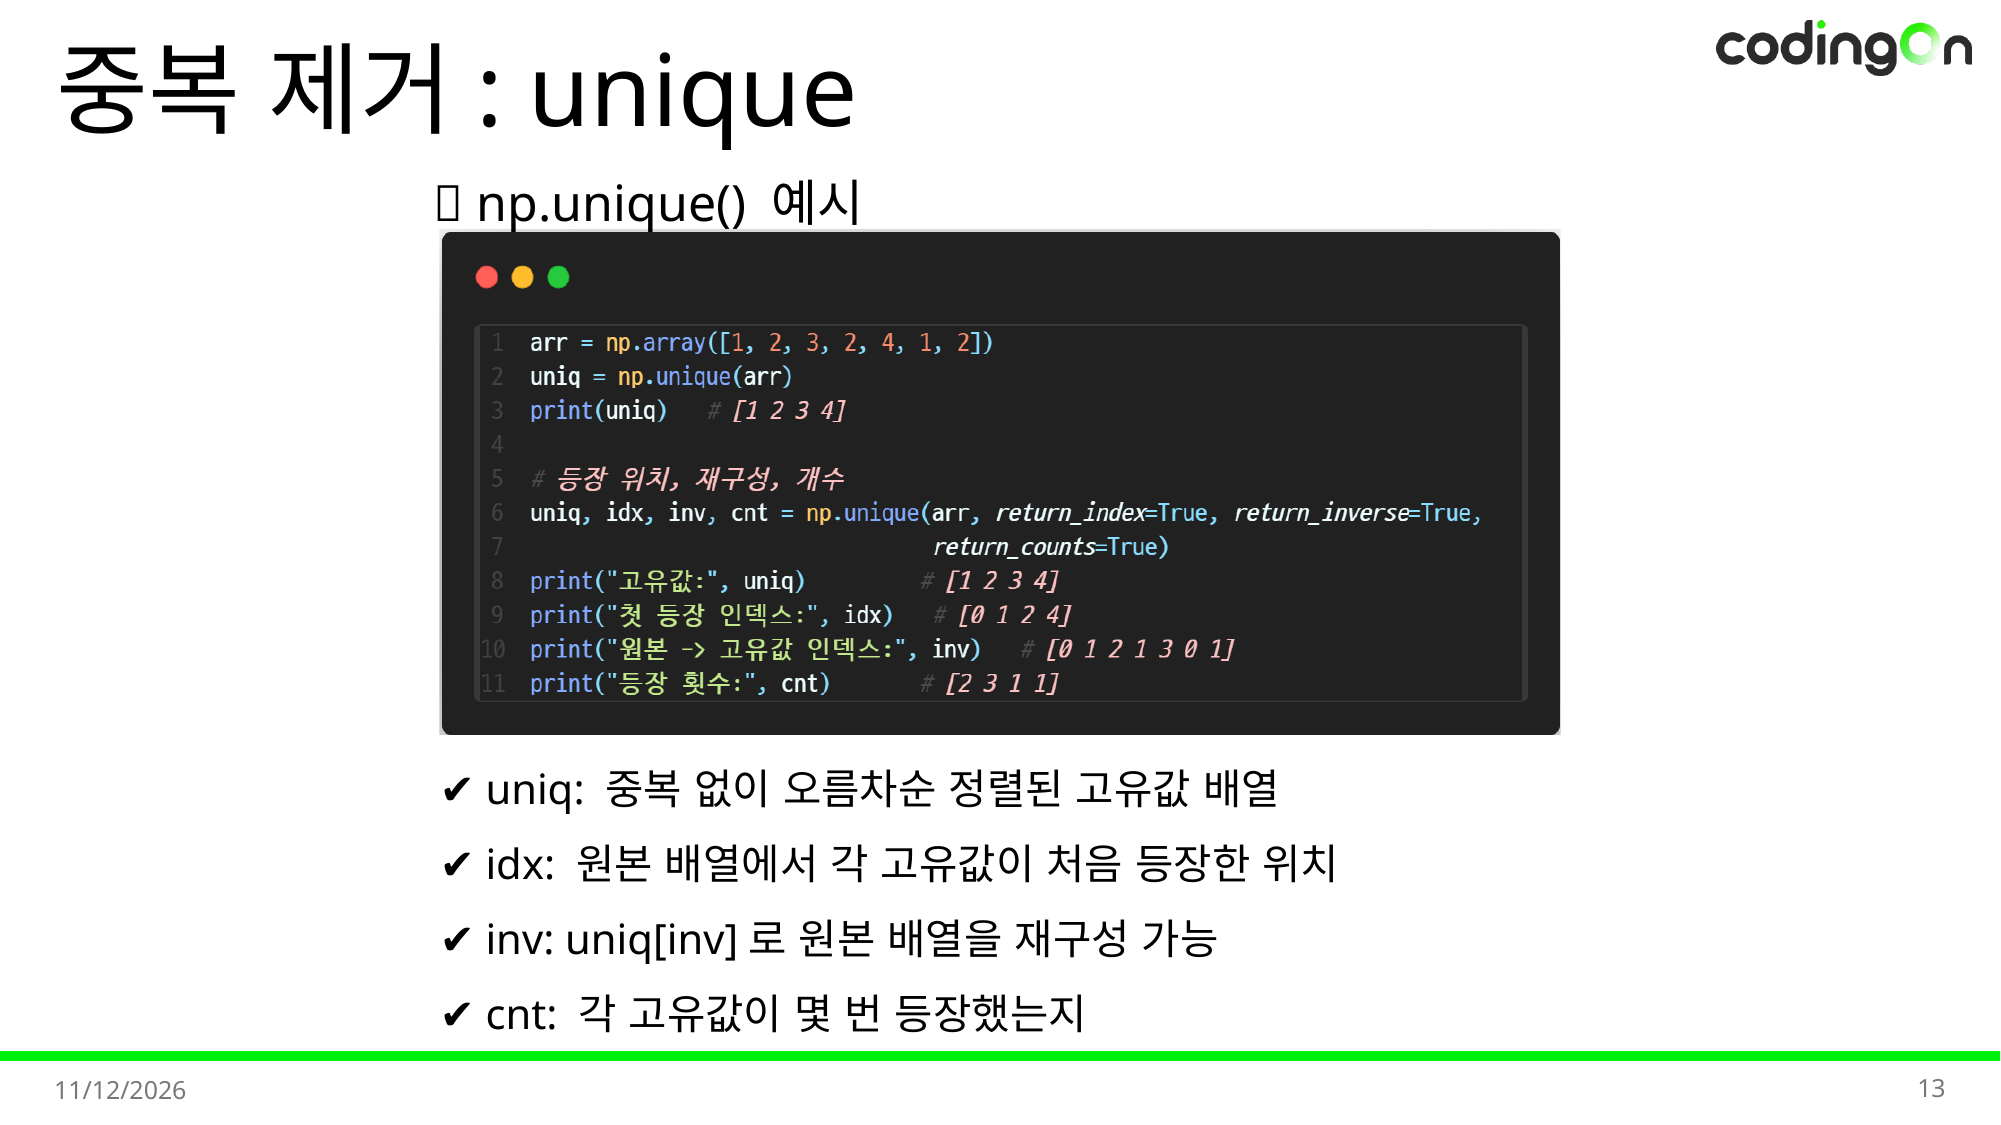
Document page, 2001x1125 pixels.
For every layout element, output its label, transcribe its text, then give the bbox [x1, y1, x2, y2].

picture [439, 229, 1561, 735]
title 중복 제거: unique [41, 0, 1767, 188]
text_box ✅ np.unique() 예시 [418, 134, 1357, 242]
slide_number 13 [1510, 1059, 1961, 1120]
picture [1767, 20, 1972, 76]
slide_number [39, 1061, 490, 1122]
text_box ✔️ uniq: 중복 없이 오름차순 정렬된 고유값 배열 ✔️ idx: 원본 배열에서 각 고유값이 처음 등장한 위치 ✔️ inv: uniq[inv]로 원본 배열을 재구성 가능 ✔️ cnt: 각 고유값이 몇 번 등장했는지 [425, 730, 1561, 1046]
